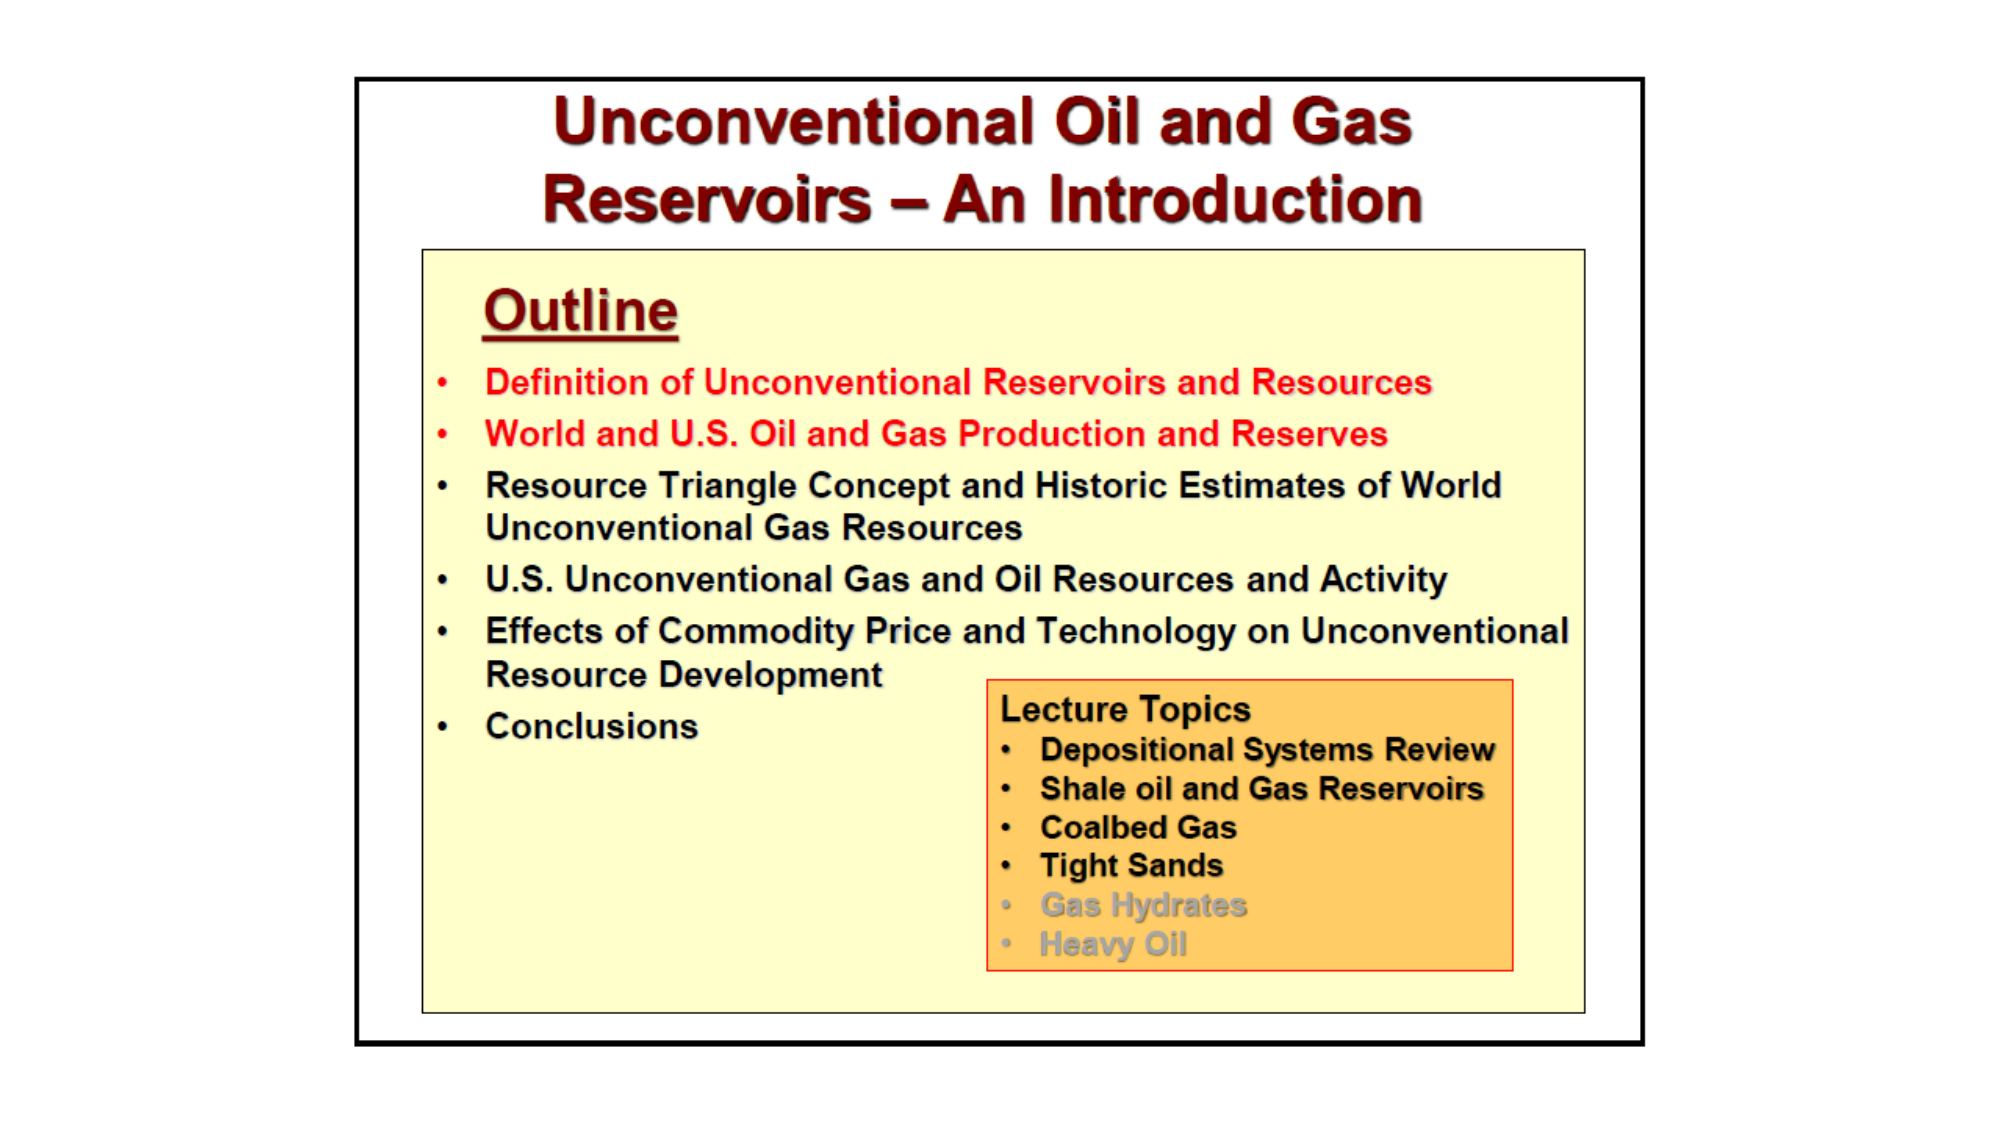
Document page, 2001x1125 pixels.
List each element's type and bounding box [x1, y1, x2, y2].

picture [350, 74, 1650, 1050]
